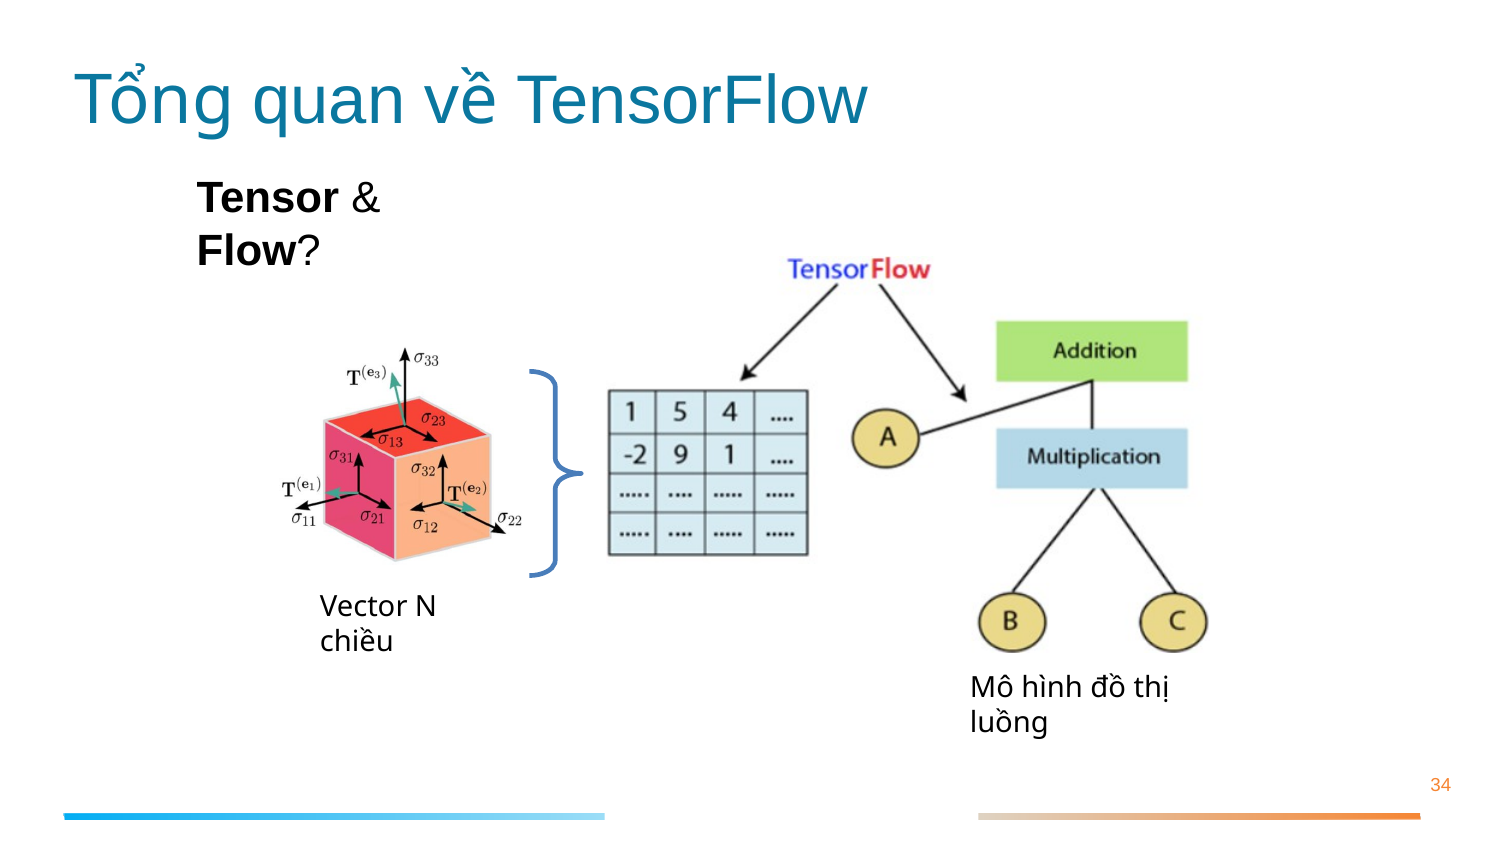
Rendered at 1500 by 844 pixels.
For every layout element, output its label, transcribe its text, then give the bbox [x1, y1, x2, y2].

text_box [63, 796, 1421, 831]
slide_number ‹#› [1428, 769, 1455, 844]
picture [278, 346, 522, 565]
text_box Mô hình đồ thị luồng [967, 667, 1235, 739]
text_box Vector N chiều [317, 586, 510, 658]
text_box Tensor & Flow? [194, 168, 516, 275]
title Tổng quan về TensorFlow [72, 53, 1307, 196]
picture [606, 256, 1210, 654]
text_box [529, 371, 582, 576]
